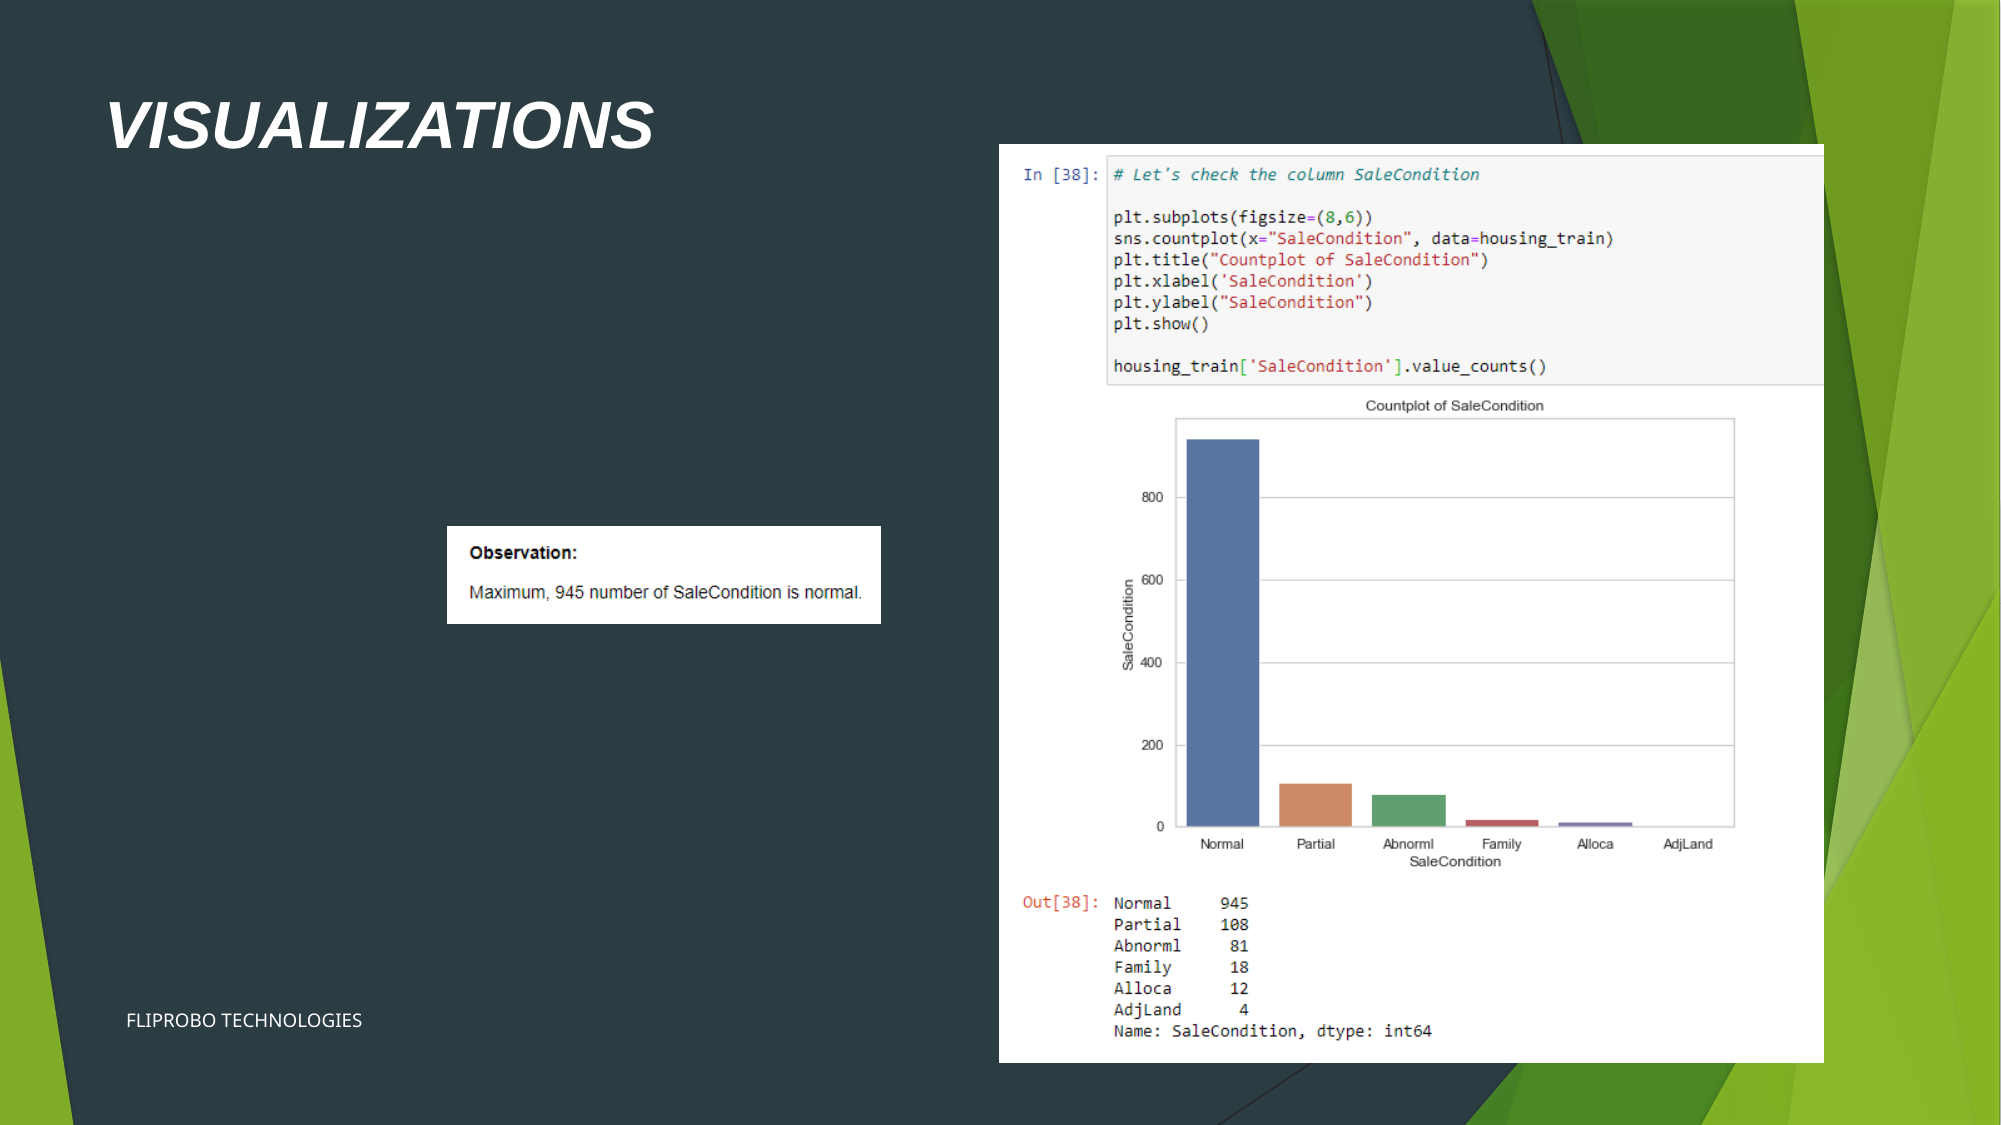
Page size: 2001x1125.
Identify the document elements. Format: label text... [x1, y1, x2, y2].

picture [446, 526, 882, 624]
picture [999, 144, 1825, 1063]
text_box VISUALIZATIONS [89, 74, 1673, 170]
footer FLIPROBO TECHNOLOGIES [111, 991, 994, 1051]
